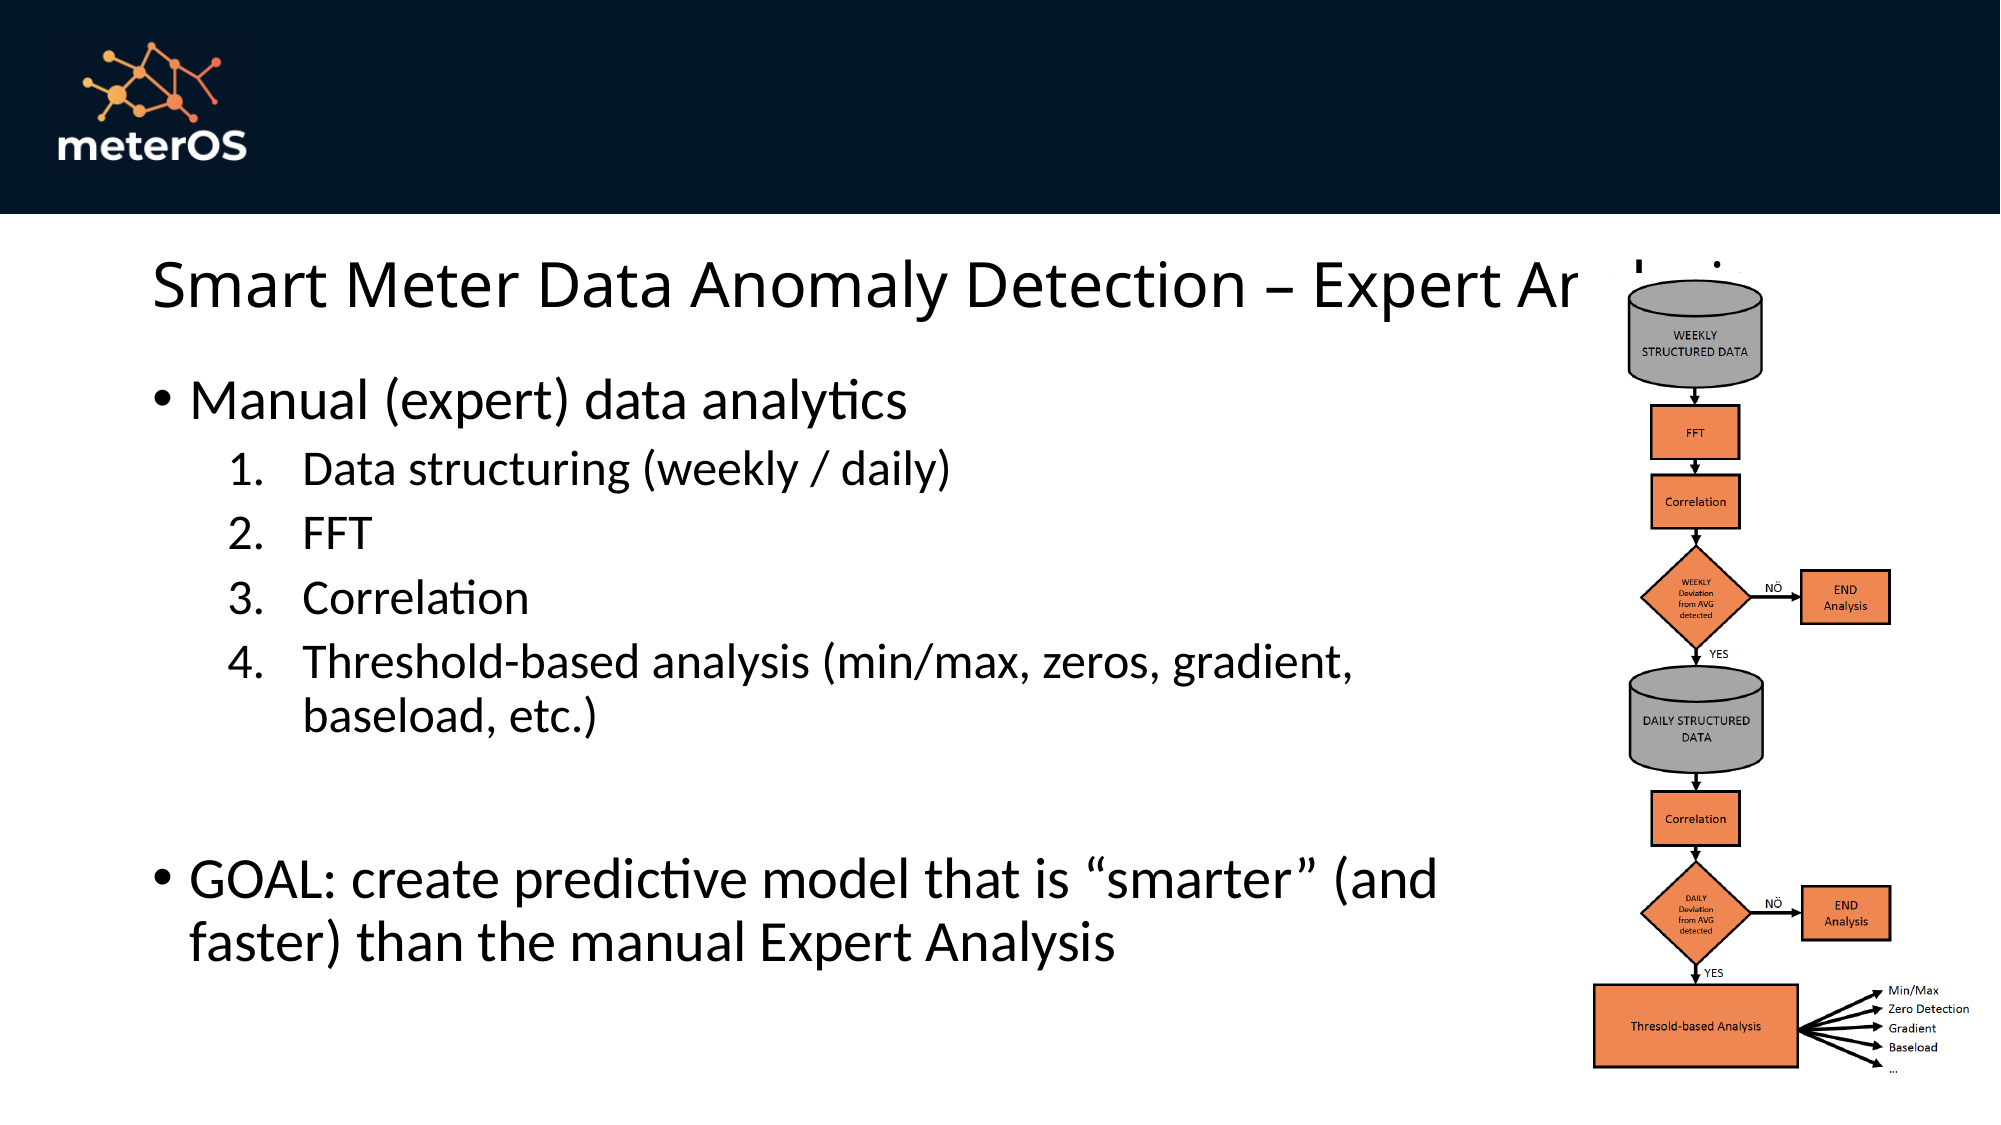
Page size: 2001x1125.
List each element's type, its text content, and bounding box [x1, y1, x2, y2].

picture [1577, 273, 1970, 1077]
text_box [0, 0, 2000, 215]
picture [40, 32, 263, 181]
list Manual (expert) data analytics Data structuring (weekly / daily) FFT Correlation Threshold-based analysis (min/max, zeros, gradient, baseload, etc.) GOAL: create predictive model that is “smarter” (and faster) than the manual Expert Analysis [137, 361, 1517, 1014]
title Smart Meter Data Anomaly Detection – Expert Analysis [137, 230, 1863, 345]
